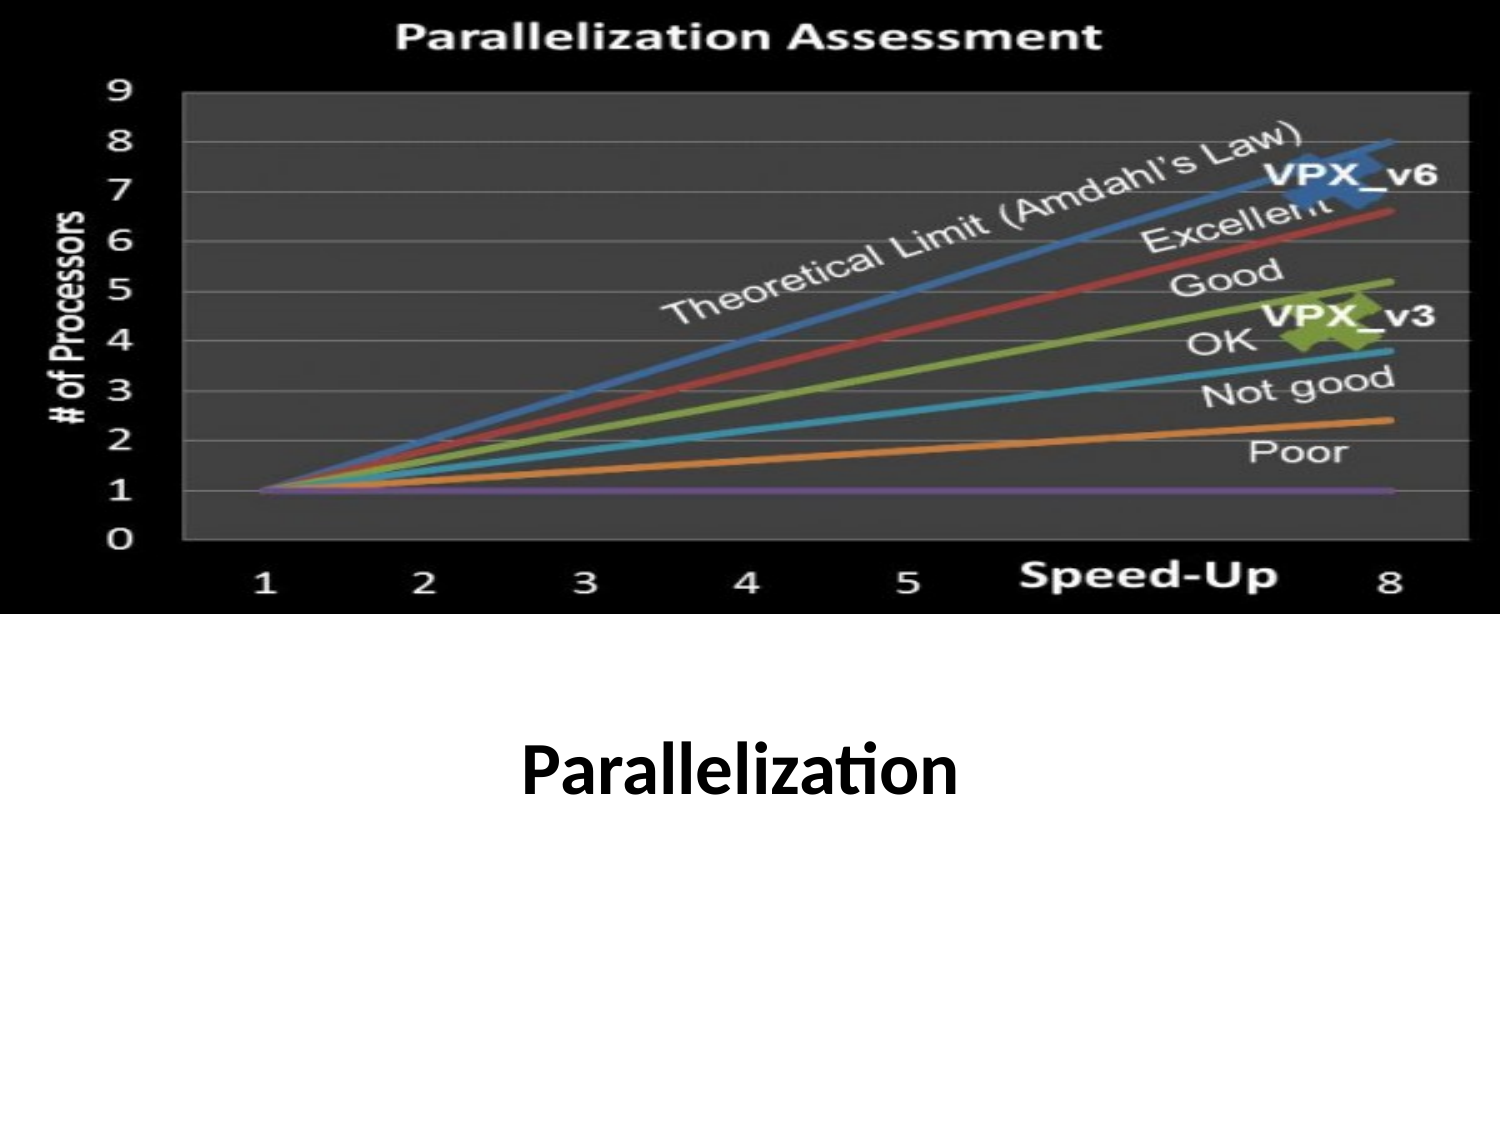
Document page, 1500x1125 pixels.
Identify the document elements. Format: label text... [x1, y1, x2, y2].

text_box Parallelization [133, 712, 1349, 818]
picture [0, 0, 1500, 615]
